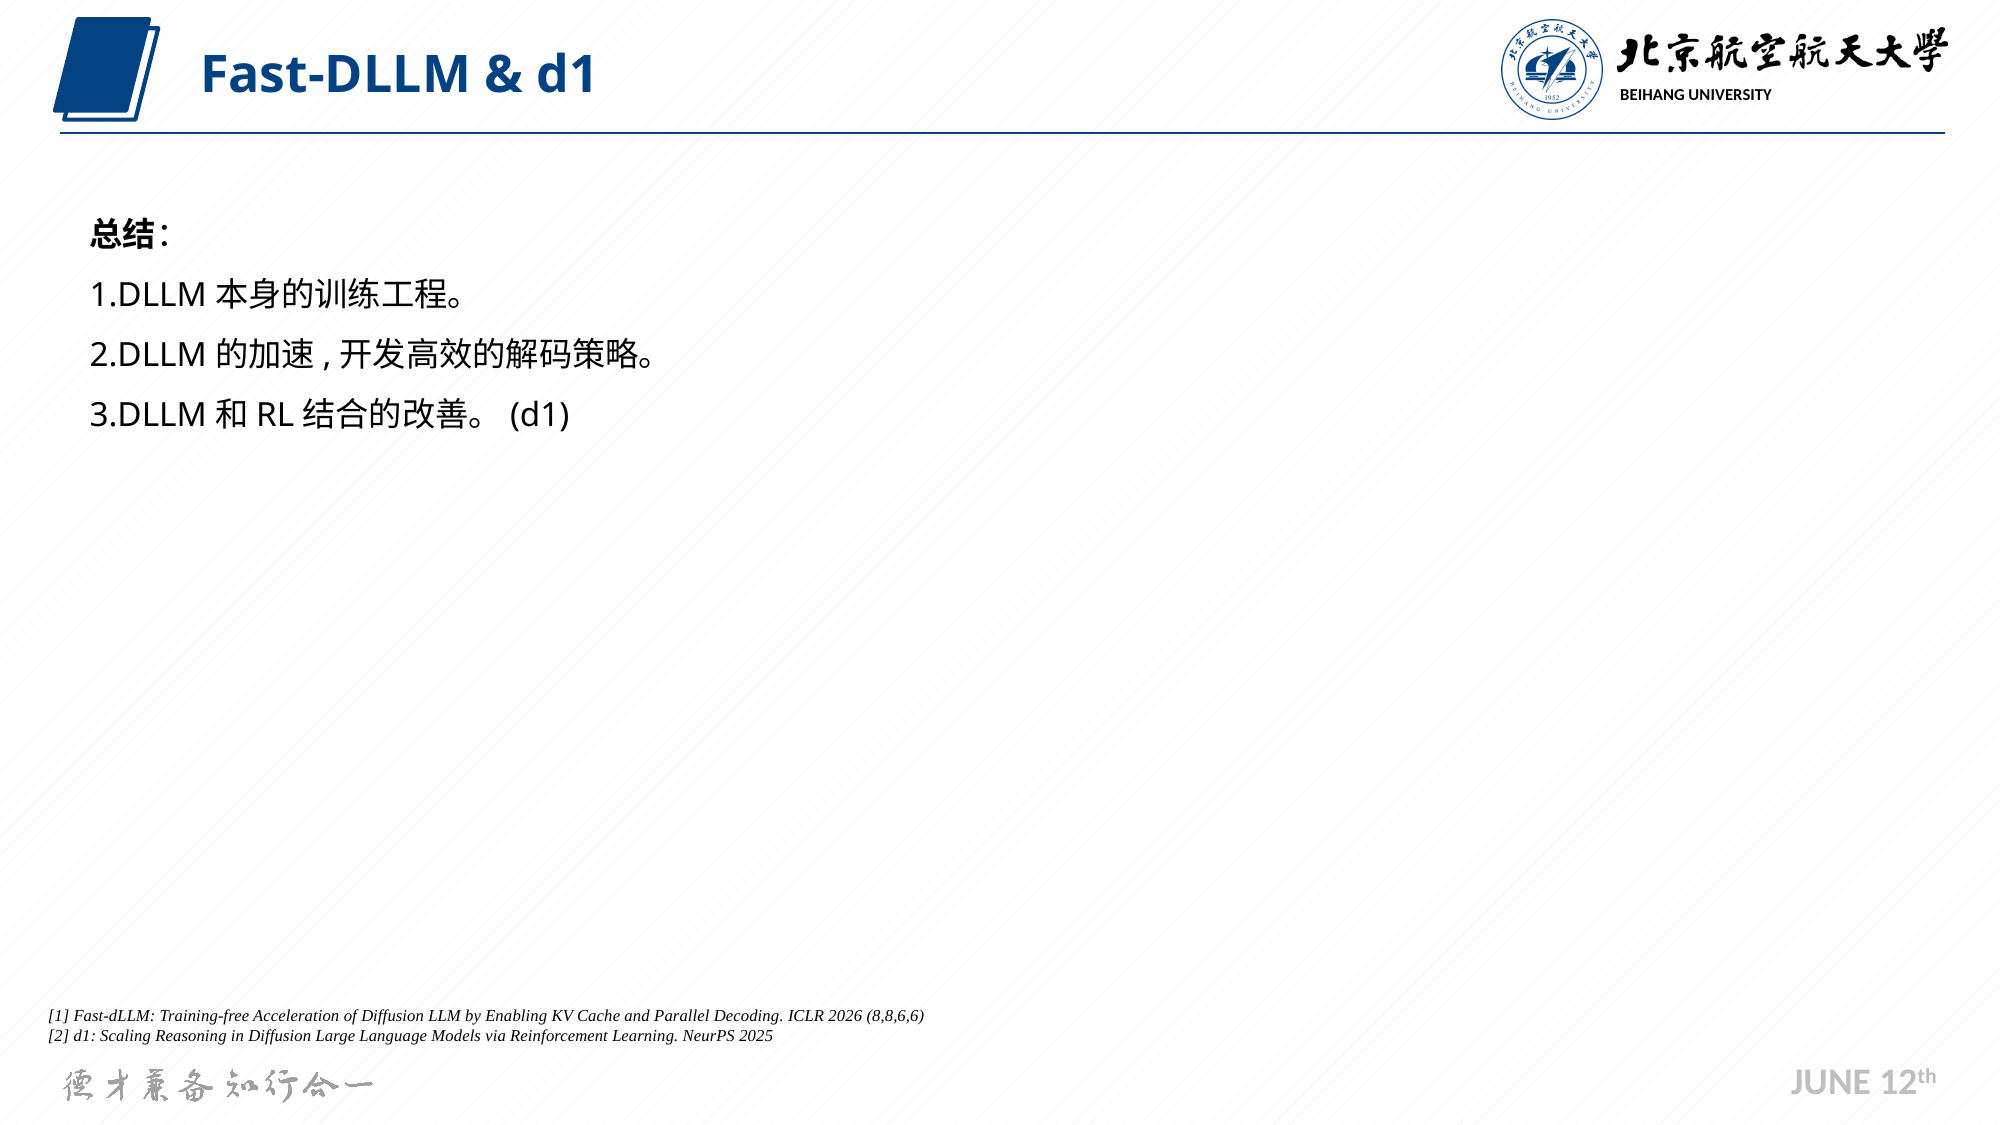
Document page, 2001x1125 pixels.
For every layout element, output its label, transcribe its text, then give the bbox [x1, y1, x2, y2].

picture [46, 1056, 395, 1113]
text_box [1501, 18, 1956, 120]
text_box JUNE 12th [1776, 1049, 1952, 1110]
text_box [1] Fast-dLLM: Training-free Acceleration of Diffusion LLM by Enabling KV Cache and Parallel Decoding. ICLR 2026 (8,8,6,6) [2] d1: Scaling Reasoning in Diffusion Large Language Models via Reinforcement Learning. NeurPS 2025 [33, 997, 1249, 1052]
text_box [54, 18, 159, 120]
text_box Fast-DLLM & d1 [184, 40, 1210, 112]
text_box 总结： 1.DLLM本身的训练工程。 2.DLLM的加速,开发高效的解码策略。 3.DLLM和RL结合的改善。(d1) [74, 185, 714, 440]
